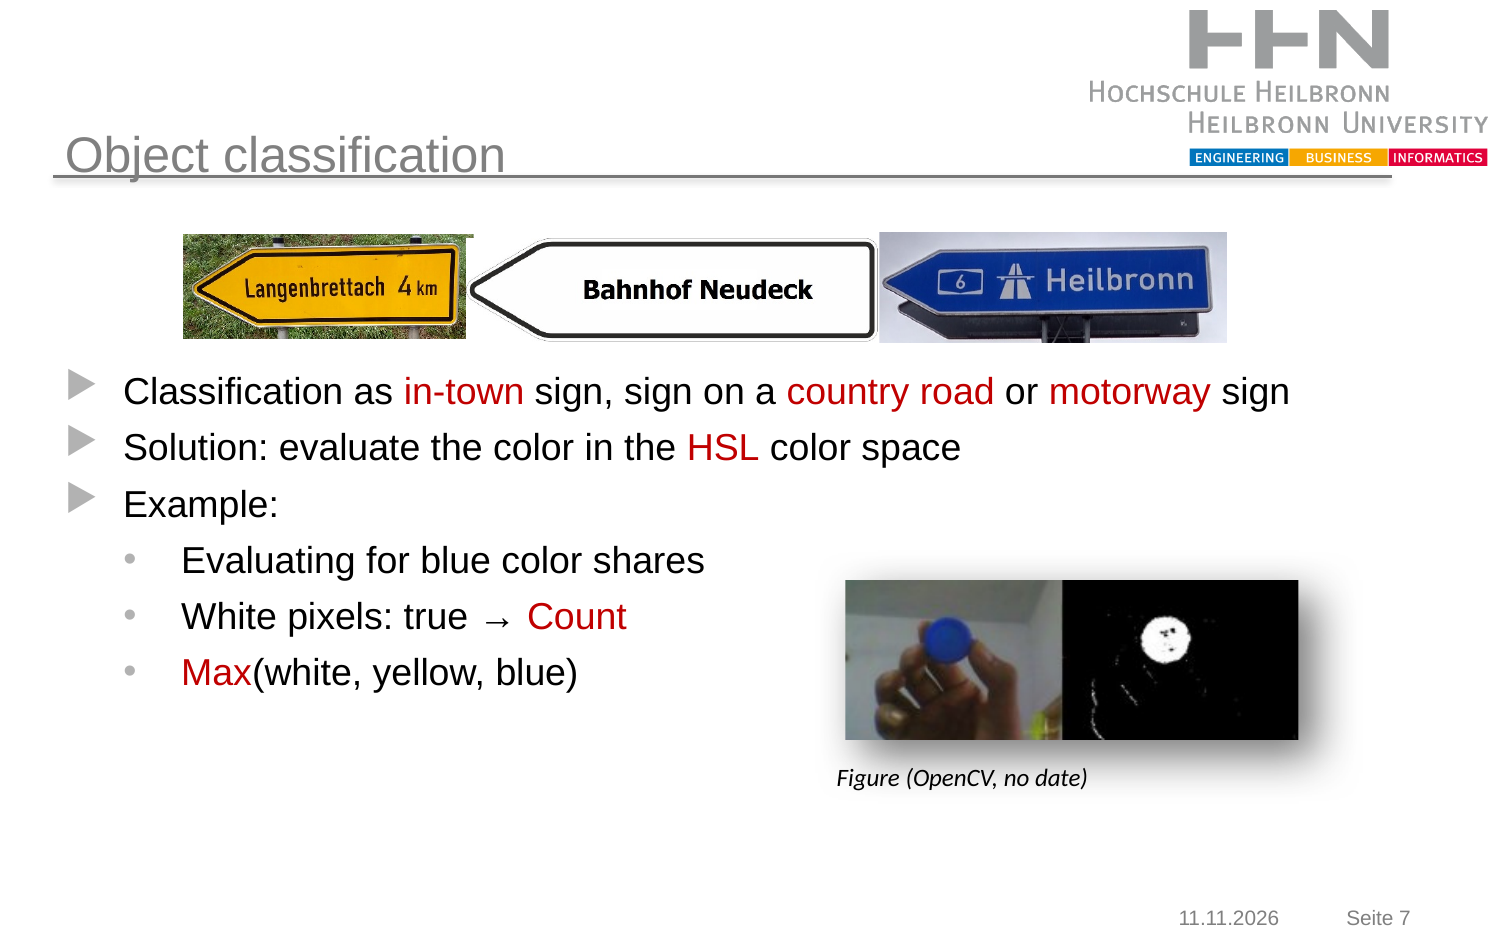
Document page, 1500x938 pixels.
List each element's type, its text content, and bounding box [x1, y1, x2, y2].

slide_number Seite 7 [1331, 896, 1493, 927]
picture [844, 580, 1299, 740]
picture [1090, 10, 1488, 166]
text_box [182, 232, 1228, 343]
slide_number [1163, 897, 1299, 933]
title Object classification [64, 120, 1459, 186]
list Classification as in-town sign, sign on a country road or motorway sign Solution: evaluate the color in the HSL color space Example: Evaluating for blue color shares White pixels: true → Count Max(white, yellow, blue) [64, 246, 1348, 824]
text_box Figure (OpenCV, no date) [750, 753, 1175, 799]
